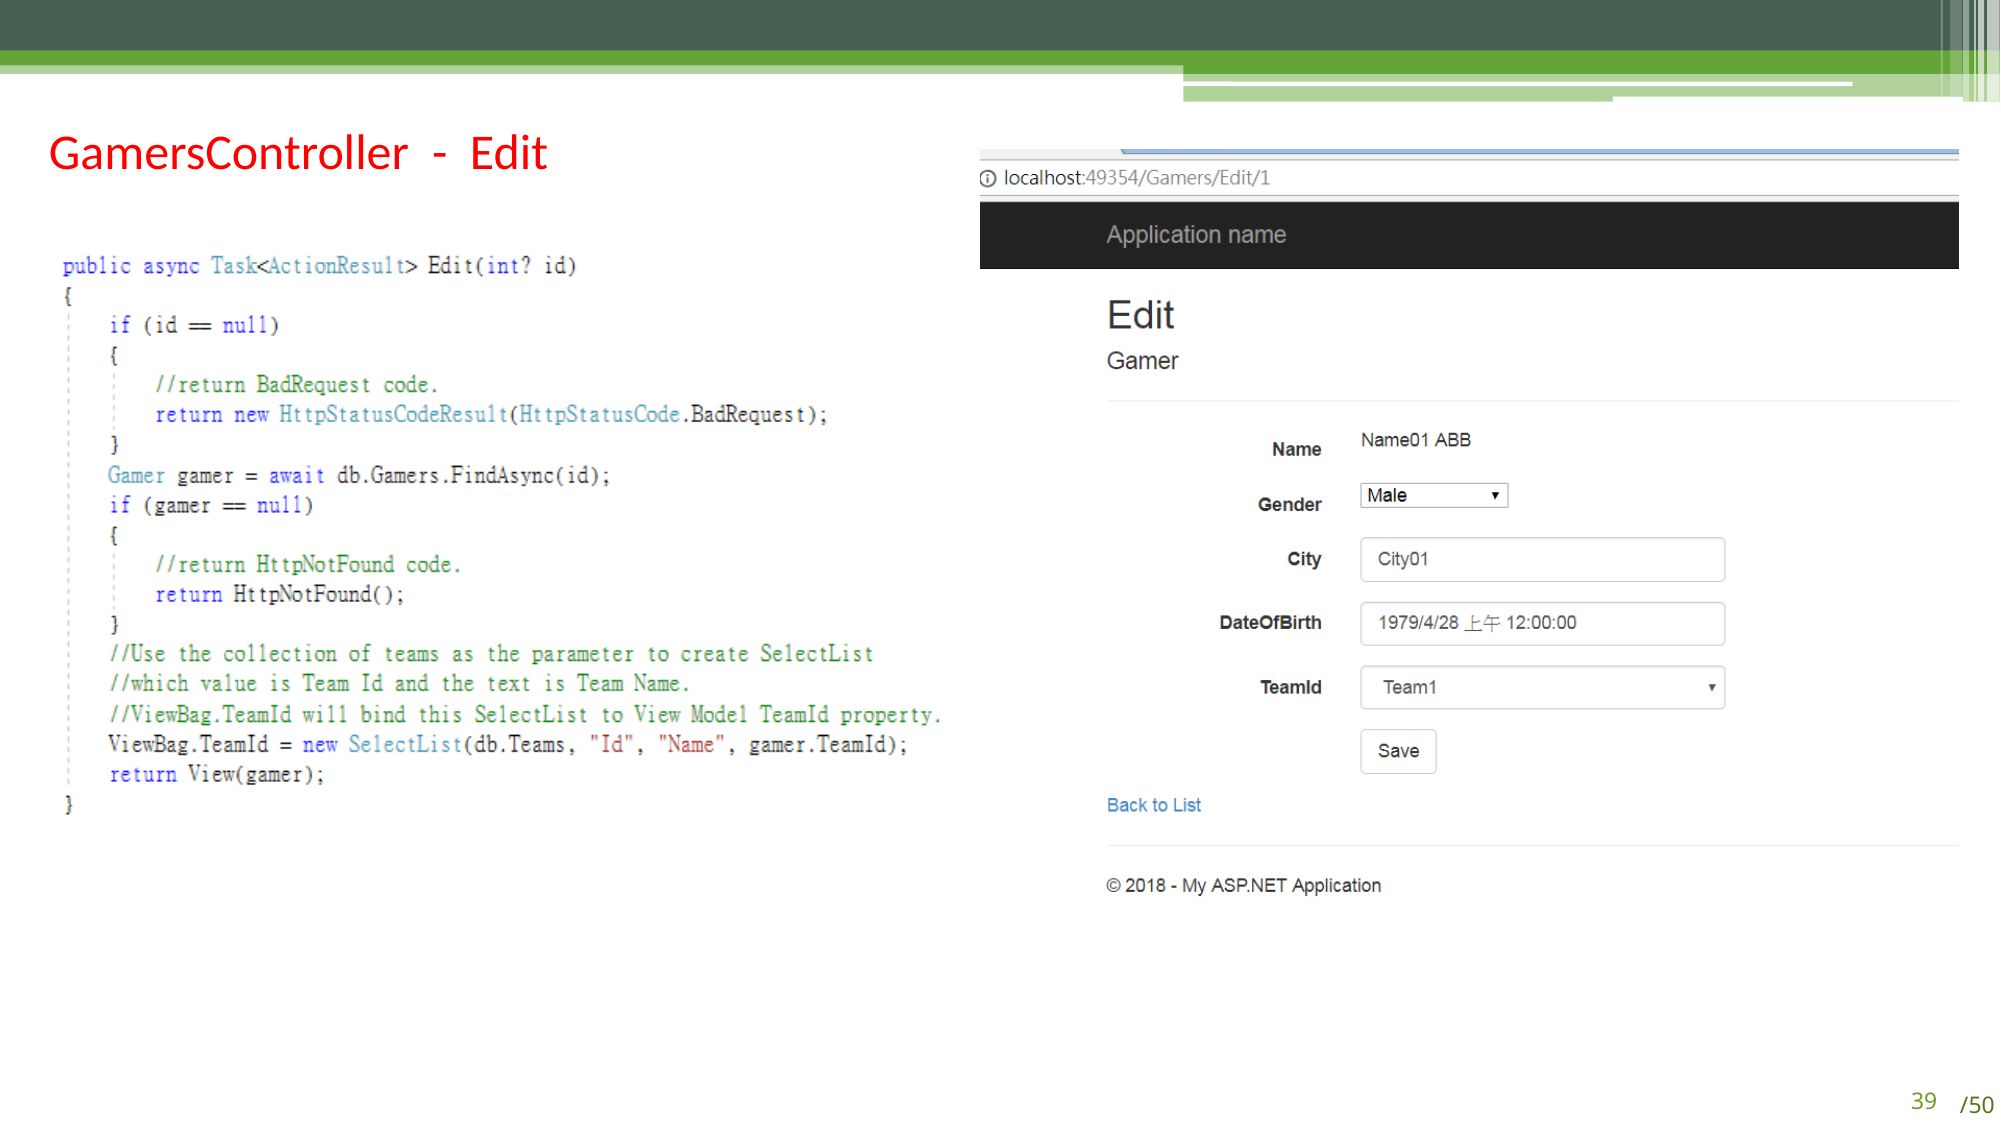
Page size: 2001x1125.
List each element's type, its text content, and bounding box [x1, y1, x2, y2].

slide_number 38 [1785, 1065, 1953, 1125]
picture [29, 149, 1959, 966]
footer /50 [1953, 1083, 2000, 1124]
text_box GamersController - Edit [34, 111, 575, 187]
